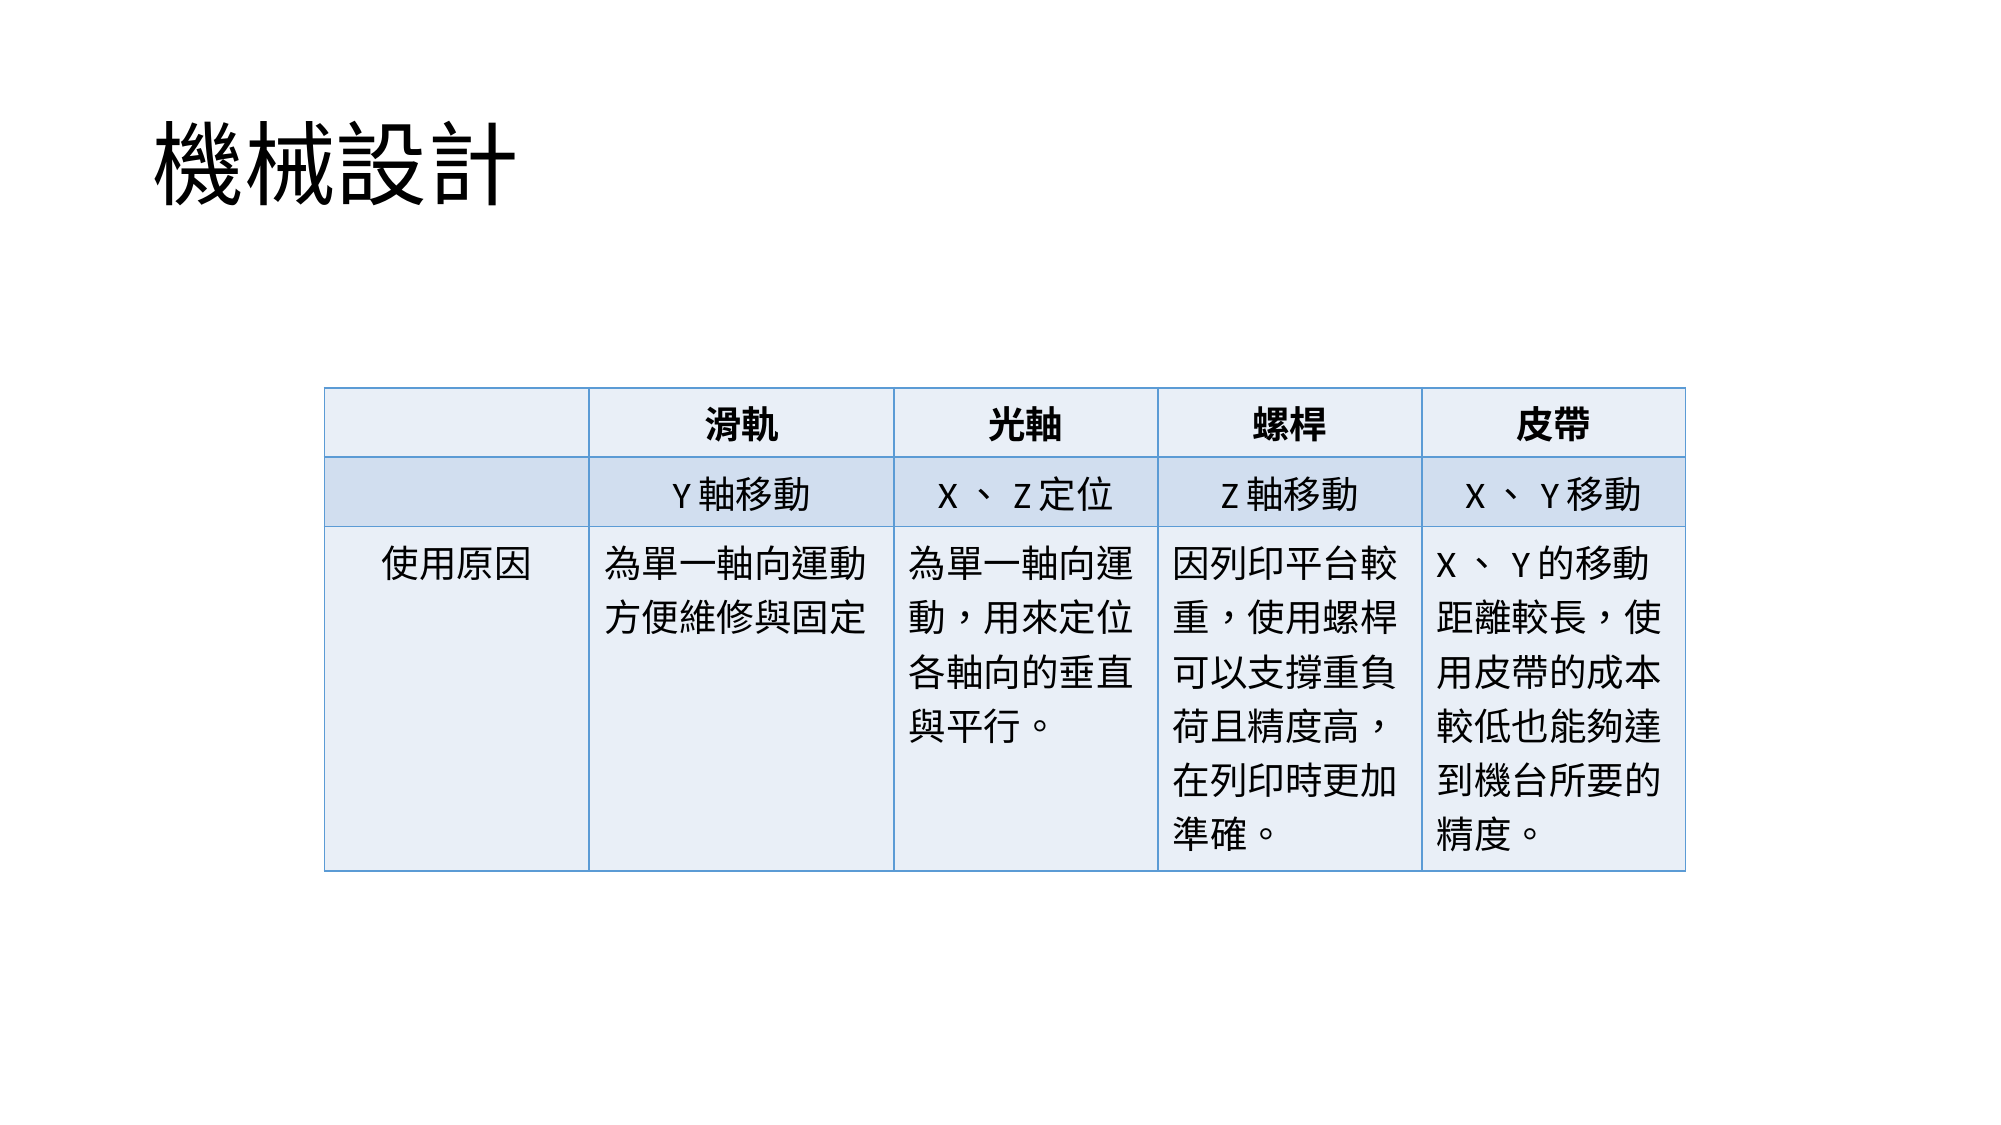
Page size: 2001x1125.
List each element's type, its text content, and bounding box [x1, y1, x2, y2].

table_header 皮帶 [1423, 389, 1685, 456]
table_cell 使用原因 [325, 527, 588, 870]
table_cell 為單一軸向運動，用來定位各軸向的垂直與平行。 [895, 527, 1157, 870]
table_header 滑軌 [590, 389, 893, 456]
table_cell X、Y移動 [1423, 458, 1685, 526]
table_cell 為單一軸向運動 方便維修與固定 [590, 527, 893, 870]
table_cell X、Y的移動距離較長，使用皮帶的成本較低也能夠達到機台所要的精度。 [1423, 527, 1685, 870]
table_cell 因列印平台較重，使用螺桿可以支撐重負荷且精度高，在列印時更加準確。 [1159, 527, 1421, 870]
title 機械設計 [137, 59, 1863, 278]
table_cell [325, 458, 588, 526]
table_cell X、Z定位 [895, 458, 1157, 526]
table_cell Y軸移動 [590, 458, 893, 526]
table_cell Z軸移動 [1159, 458, 1421, 526]
table_header 螺桿 [1159, 389, 1421, 456]
table_header 光軸 [895, 389, 1157, 456]
table_header [325, 389, 588, 456]
